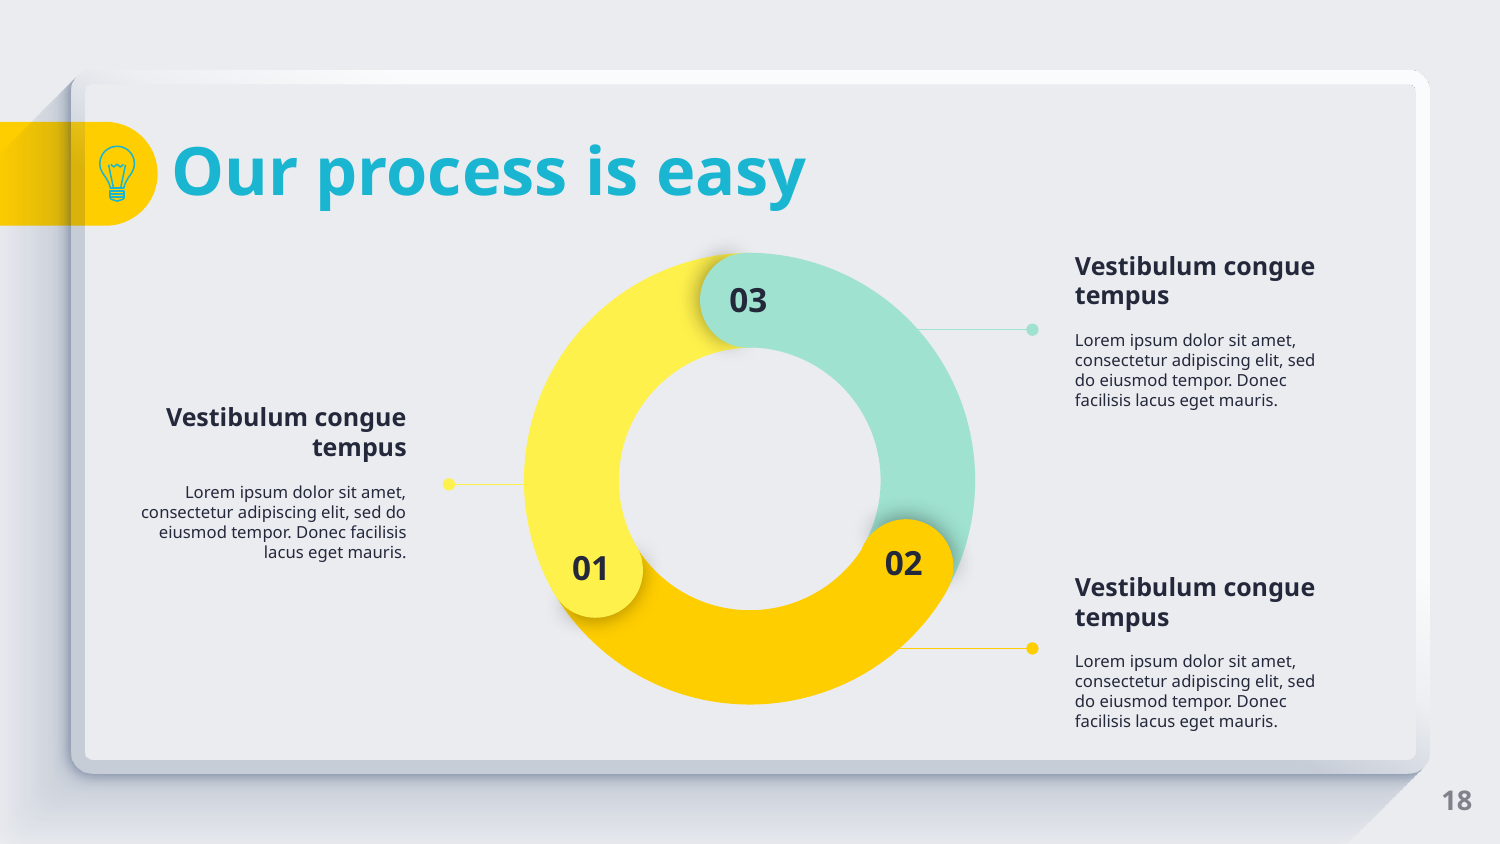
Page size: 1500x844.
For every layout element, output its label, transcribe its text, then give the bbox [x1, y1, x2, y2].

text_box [125, 169, 1354, 792]
title Our process is easy [171, 121, 1354, 168]
picture [0, 0, 1500, 844]
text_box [99, 146, 135, 202]
slide_number 18 [1414, 759, 1500, 844]
